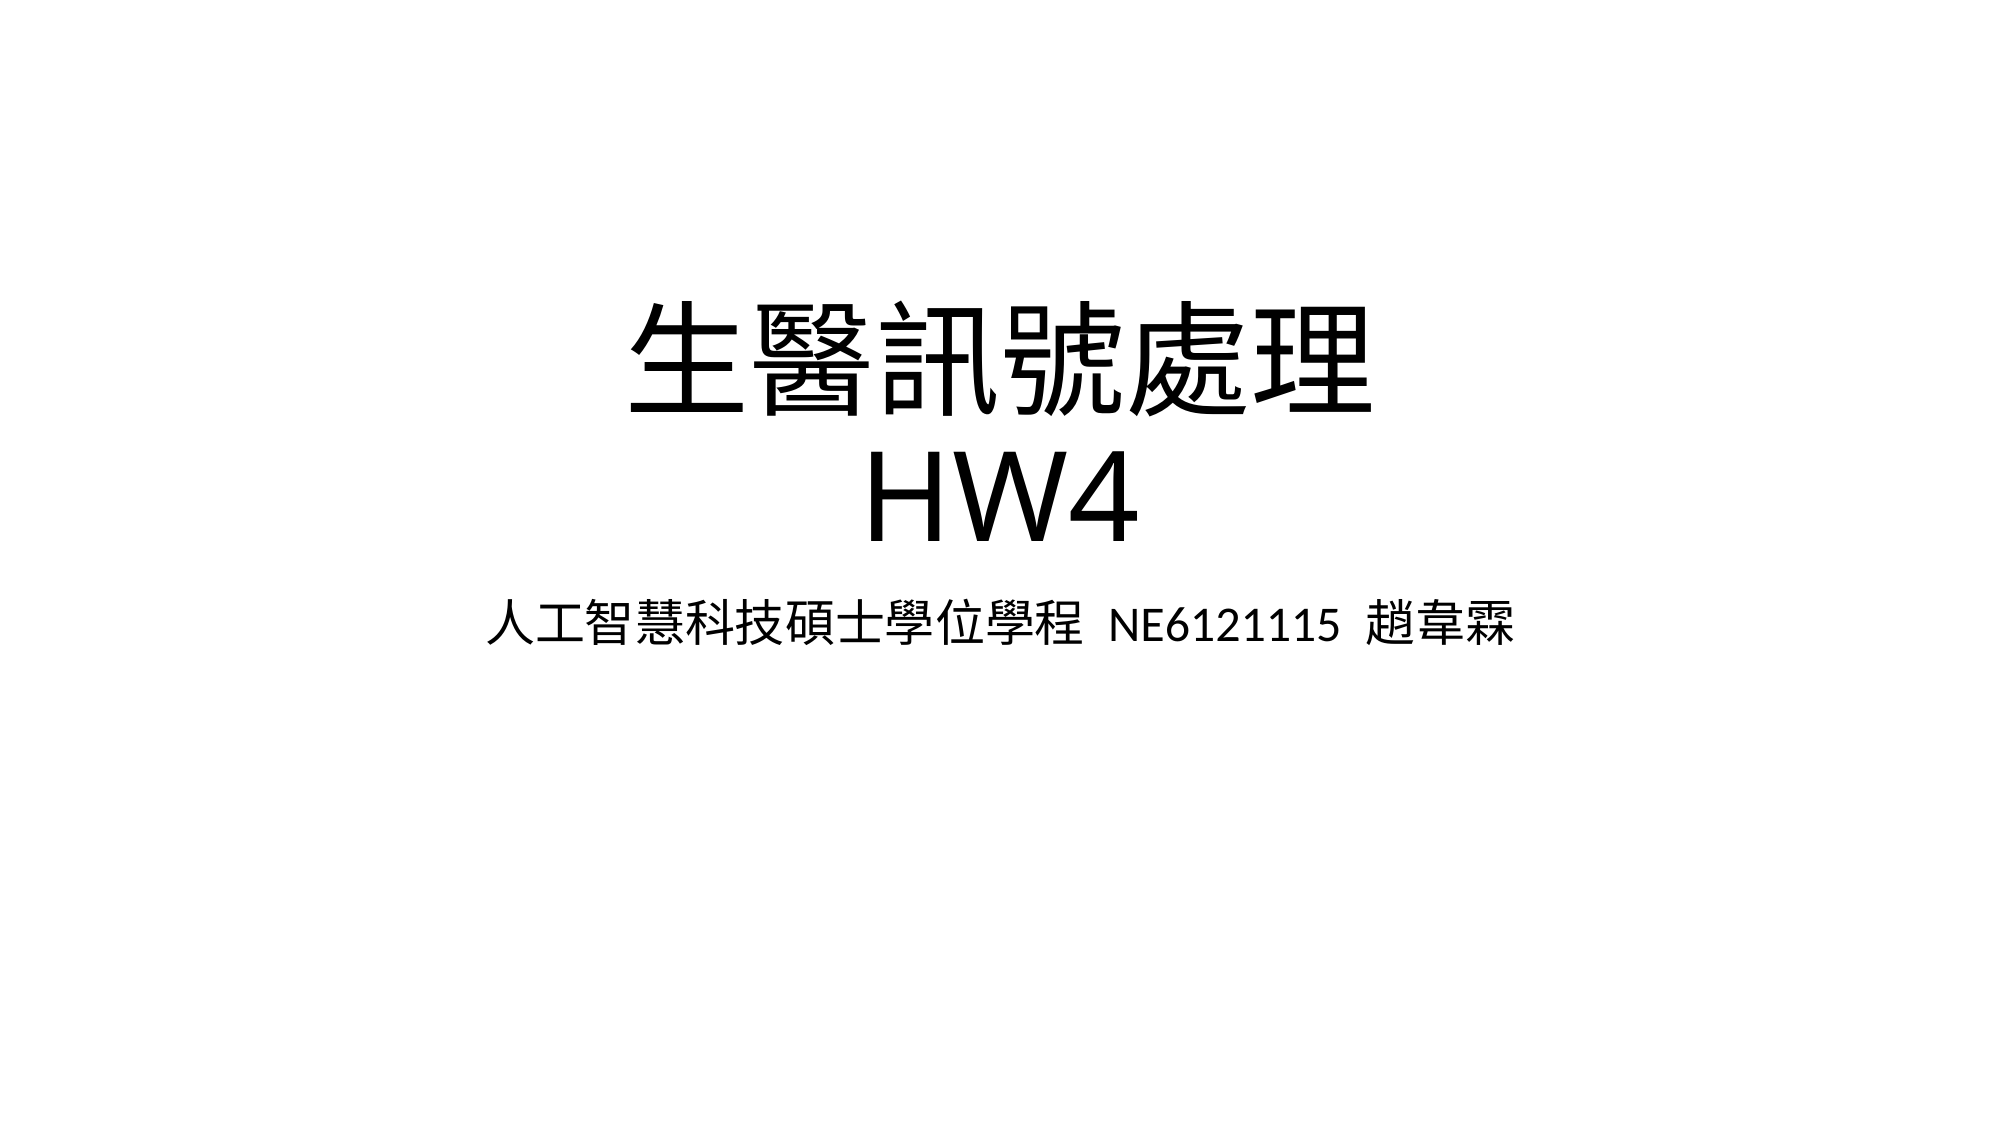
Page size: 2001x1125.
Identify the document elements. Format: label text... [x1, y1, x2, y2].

subtitle 人工智慧科技碩士學位學程 NE6121115 趙韋霖 [249, 590, 1750, 863]
title 生醫訊號處理 HW4 [249, 184, 1750, 576]
